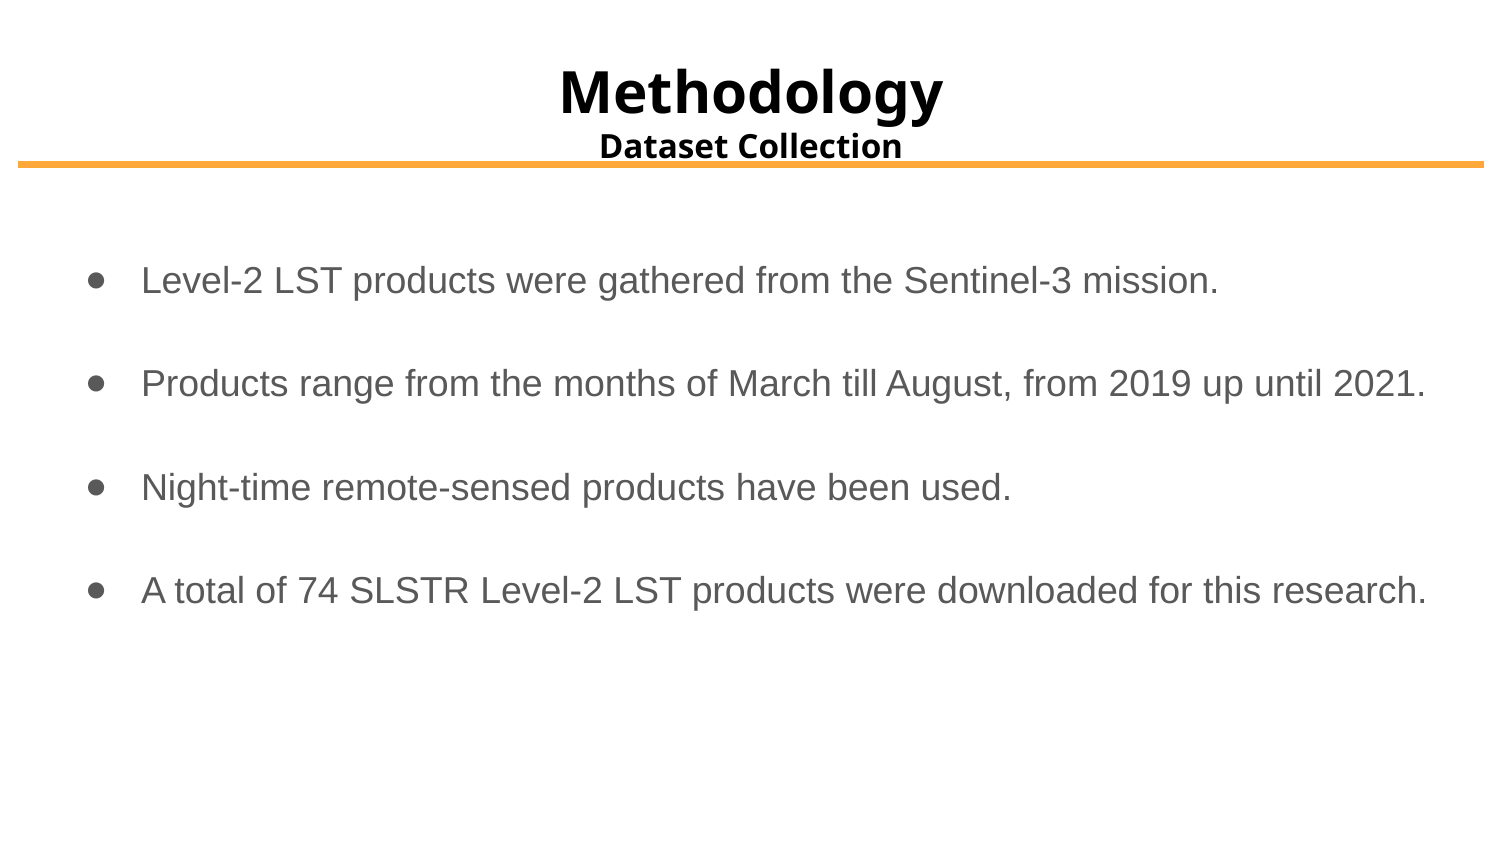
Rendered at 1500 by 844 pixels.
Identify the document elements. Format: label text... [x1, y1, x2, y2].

list Level-2 LST products were gathered from the Sentinel-3 mission. Products range from the months of March till August, from 2019 up until 2021. Night-time remote-sensed products have been used. A total of 74 SLSTR Level-2 LST products were downloaded for this research. [51, 189, 1449, 750]
title Methodology Dataset Collection [52, 40, 1450, 135]
